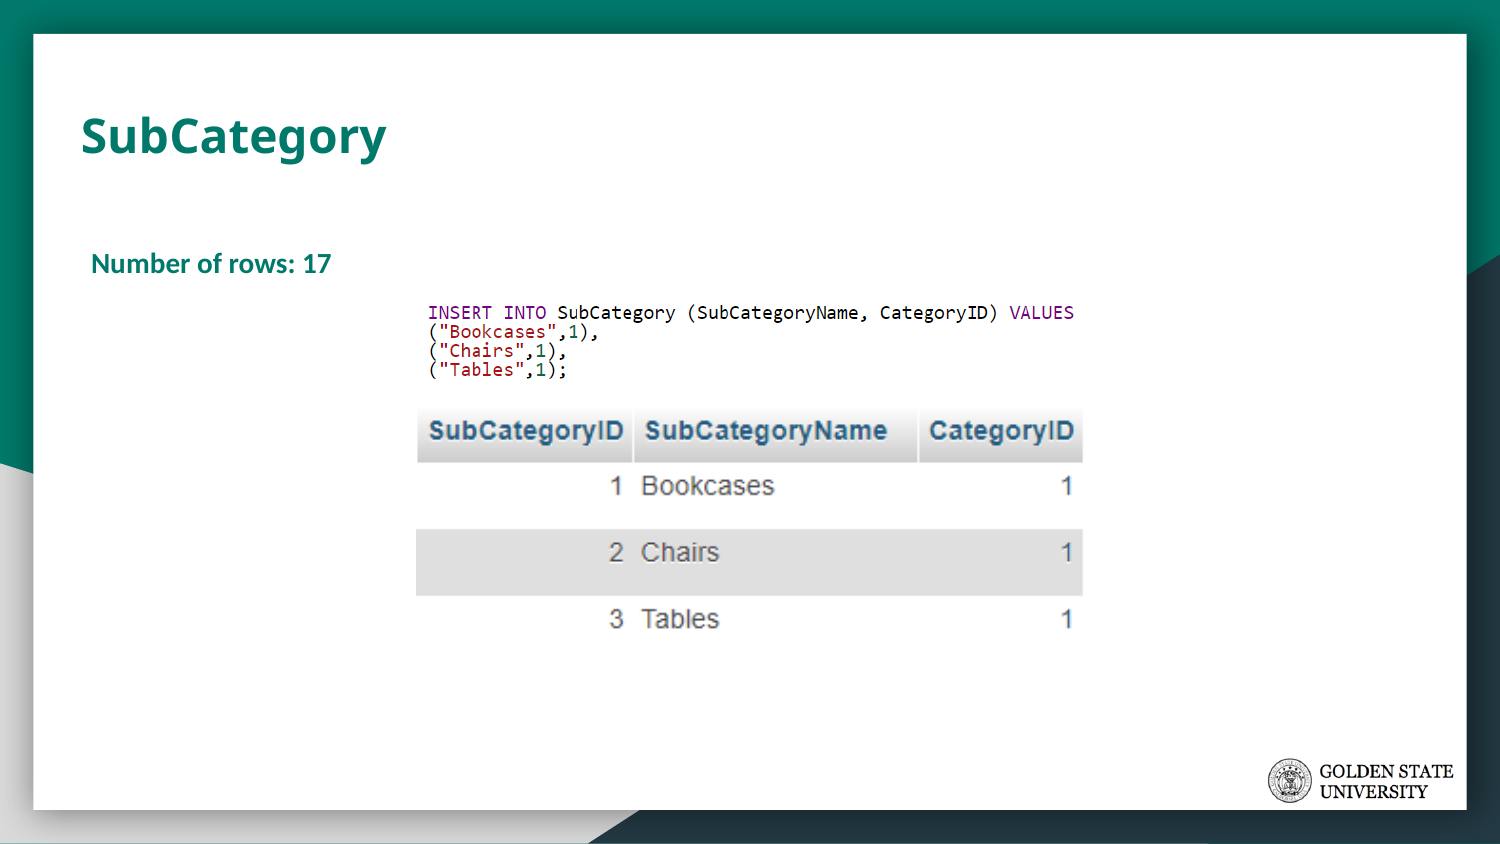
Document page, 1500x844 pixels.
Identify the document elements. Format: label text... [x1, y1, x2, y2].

title SubCategory [65, 90, 427, 195]
picture [1265, 753, 1463, 811]
text_box Number of rows: 17 [75, 194, 382, 278]
picture [416, 403, 1087, 661]
picture [426, 300, 1077, 380]
